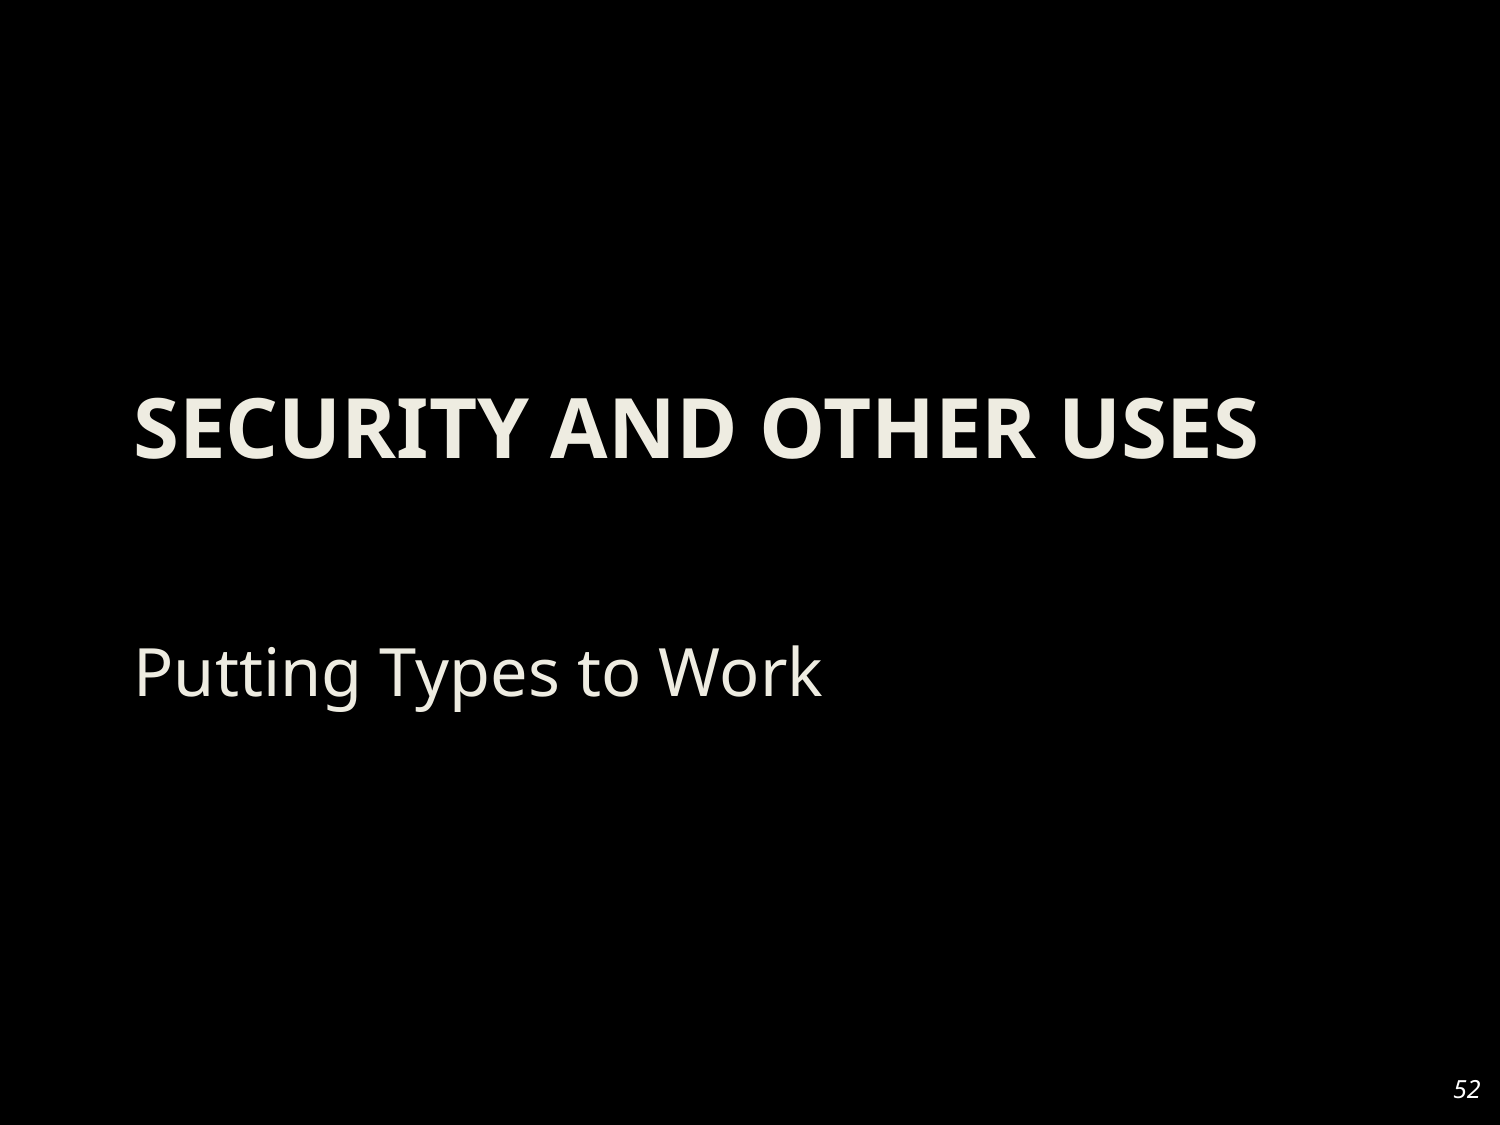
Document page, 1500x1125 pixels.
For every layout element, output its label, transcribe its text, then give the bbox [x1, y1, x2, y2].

list Putting Types to Work [118, 622, 1394, 869]
title Security and Other Uses [118, 313, 1394, 537]
slide_number 52 [1145, 1060, 1496, 1121]
